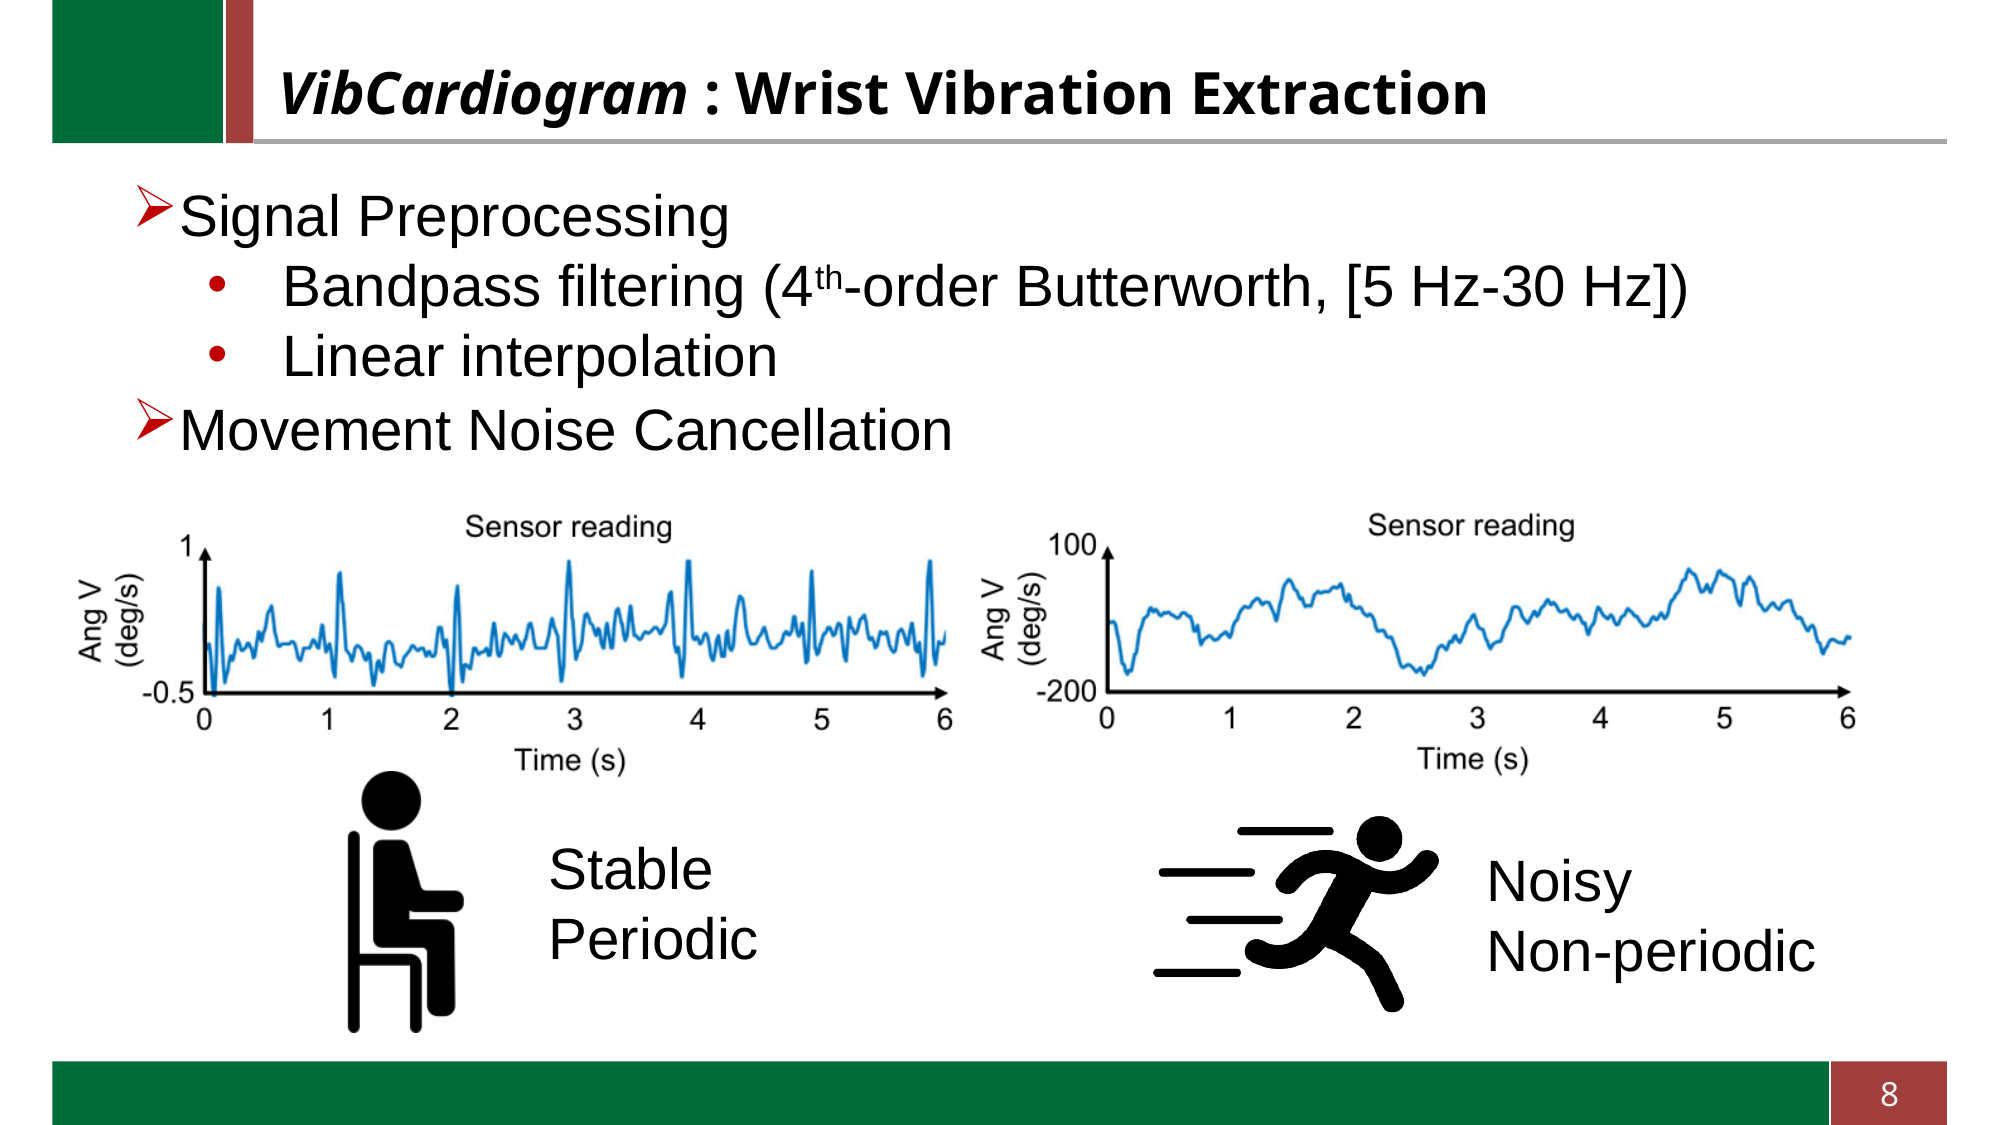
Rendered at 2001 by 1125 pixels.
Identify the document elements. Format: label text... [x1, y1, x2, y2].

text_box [956, 470, 2000, 1057]
text_box Signal Preprocessing Bandpass filtering (4th-order Butterworth, [5 Hz-30 Hz]) Linear interpolation [117, 171, 1796, 384]
text_box Movement Noise Cancellation [117, 384, 1796, 479]
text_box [70, 479, 956, 1033]
title VibCardiogram : Wrist Vibration Extraction [263, 56, 2000, 136]
